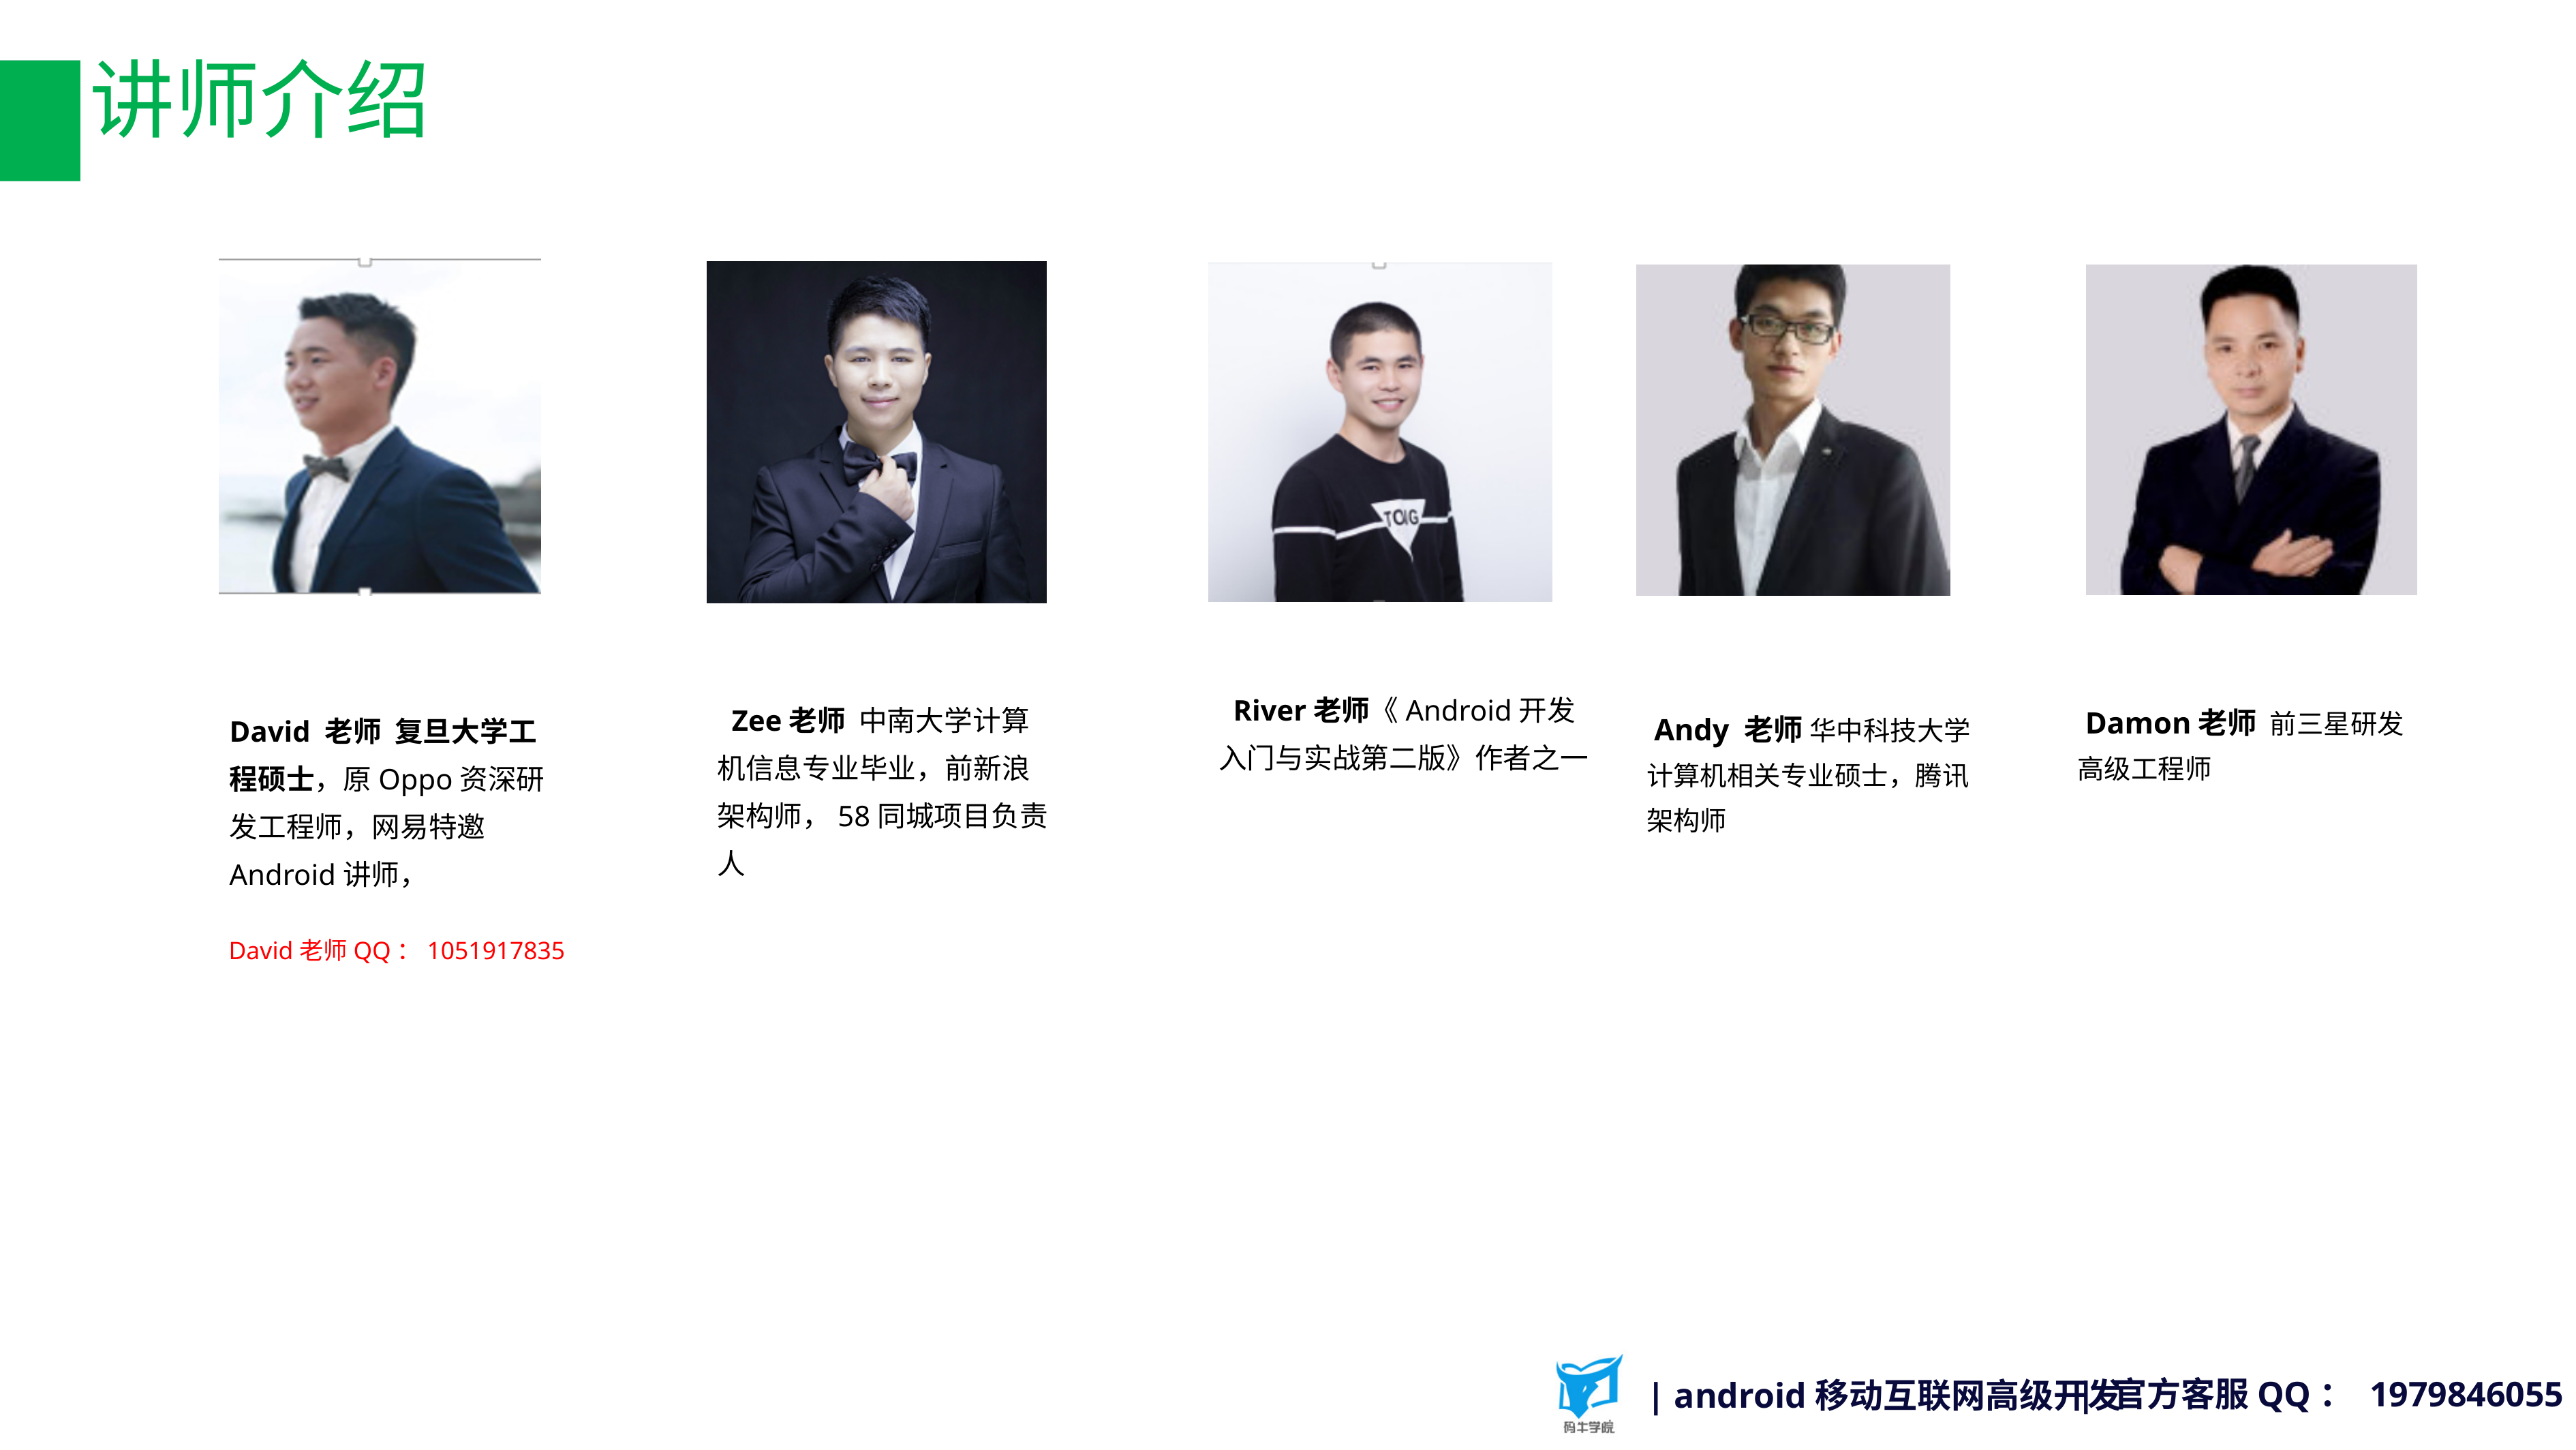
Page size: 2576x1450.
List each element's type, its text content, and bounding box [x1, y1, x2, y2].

text_box Damon老师 前三星研发高级工程师 [2067, 684, 2434, 790]
picture [2086, 265, 2417, 595]
picture [1636, 265, 1950, 596]
text_box David老师QQ：1051917835 [218, 921, 2251, 969]
picture [219, 258, 541, 596]
title 讲师介绍 [79, 42, 1287, 166]
text_box Andy 老师 华中科技大学计算机相关专业硕士，腾讯架构师 [1636, 691, 2004, 842]
text_box Zee老师 中南大学计算机信息专业毕业，前新浪架构师，58同城项目负责人 [707, 684, 1066, 886]
text_box David 老师 复旦大学工程硕士，原Oppo资深研发工程师，网易特邀Android讲师， [219, 695, 565, 921]
picture [707, 261, 1047, 603]
picture [1544, 1349, 1635, 1440]
text_box River老师《Android开发入门与实战第二版》作者之一 [1208, 674, 1608, 813]
picture [1208, 262, 1552, 602]
